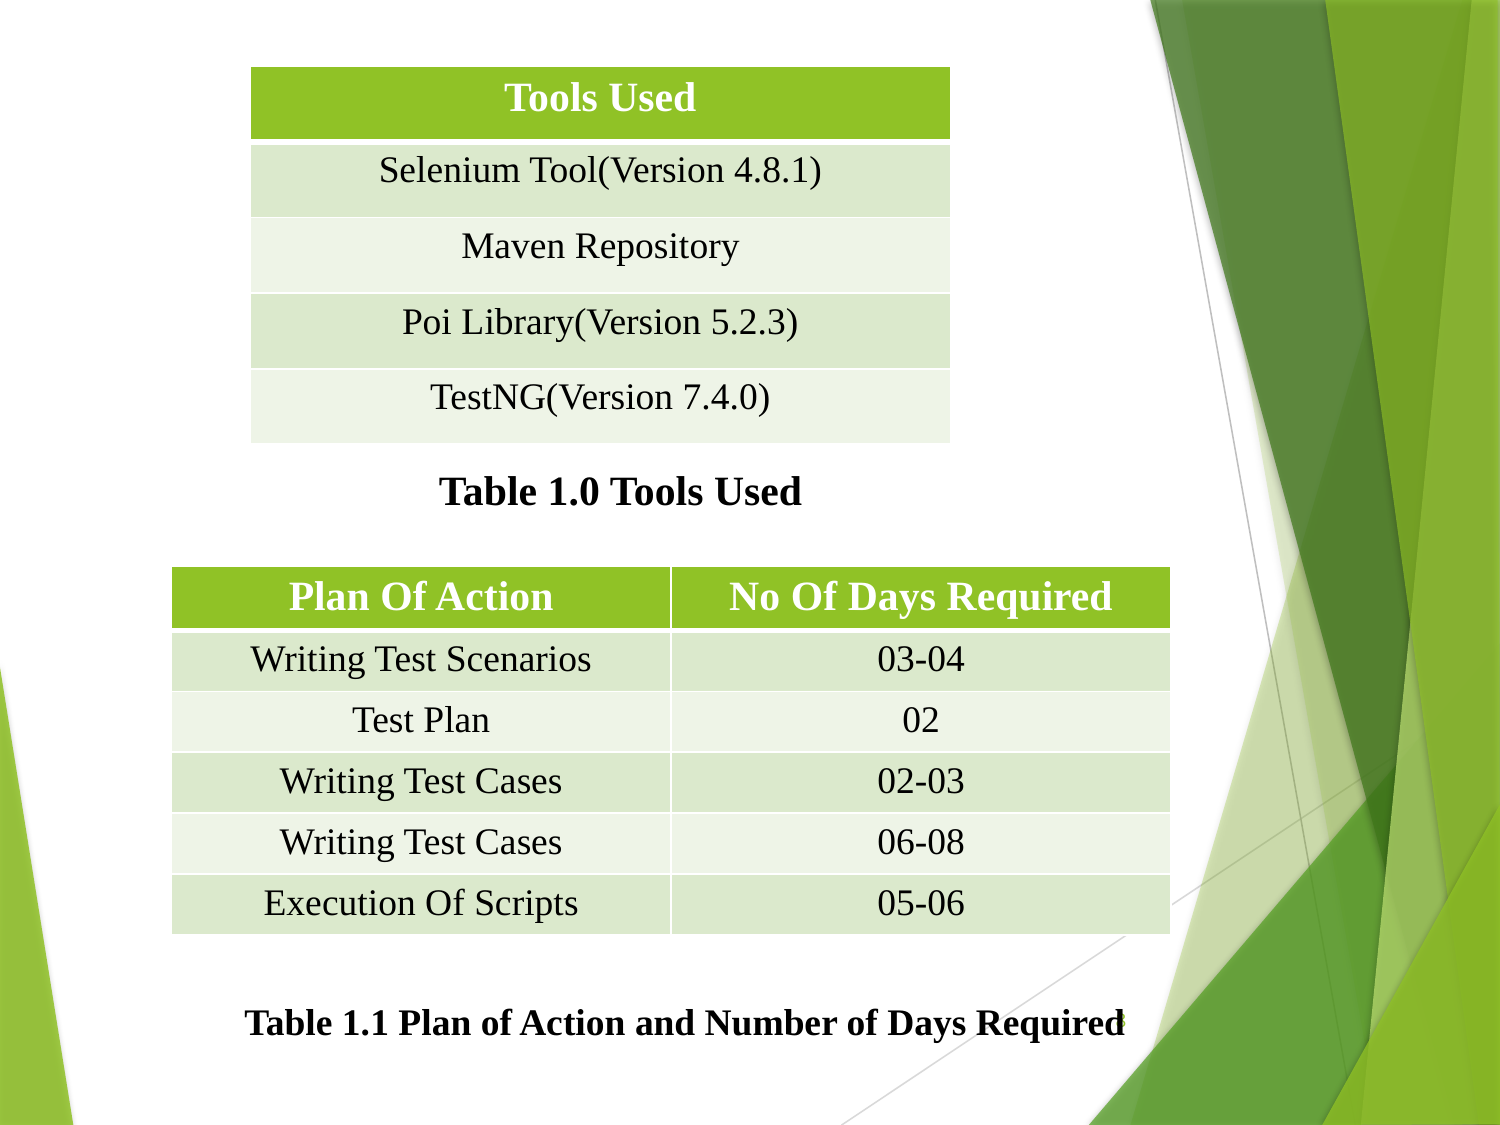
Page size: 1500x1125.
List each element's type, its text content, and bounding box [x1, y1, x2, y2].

table_header No Of Days Required [672, 567, 1170, 628]
table_cell Writing Test Cases [172, 814, 670, 873]
table_cell 02 [672, 692, 1170, 751]
text_box Table 1.1 Plan of Action and Number of Days Required [171, 990, 1199, 1051]
table_cell TestNG(Version 7.4.0) [251, 370, 950, 443]
table_cell Writing Test Cases [172, 753, 670, 812]
table_cell Maven Repository [251, 218, 950, 292]
table_header Tools Used [251, 67, 950, 139]
table_cell 06-08 [672, 814, 1170, 873]
table_cell Selenium Tool(Version 4.8.1) [251, 145, 950, 217]
table_cell Writing Test Scenarios [172, 633, 670, 691]
table_cell 03-04 [672, 633, 1170, 691]
table_cell 05-06 [672, 875, 1170, 934]
table_cell Poi Library(Version 5.2.3) [251, 294, 950, 368]
table_cell Execution Of Scripts [172, 875, 670, 934]
table_cell Test Plan [172, 692, 670, 751]
text_box Table 1.0 Tools Used [407, 456, 845, 521]
table_header Plan Of Action [172, 567, 670, 628]
table_cell 02-03 [672, 753, 1170, 812]
